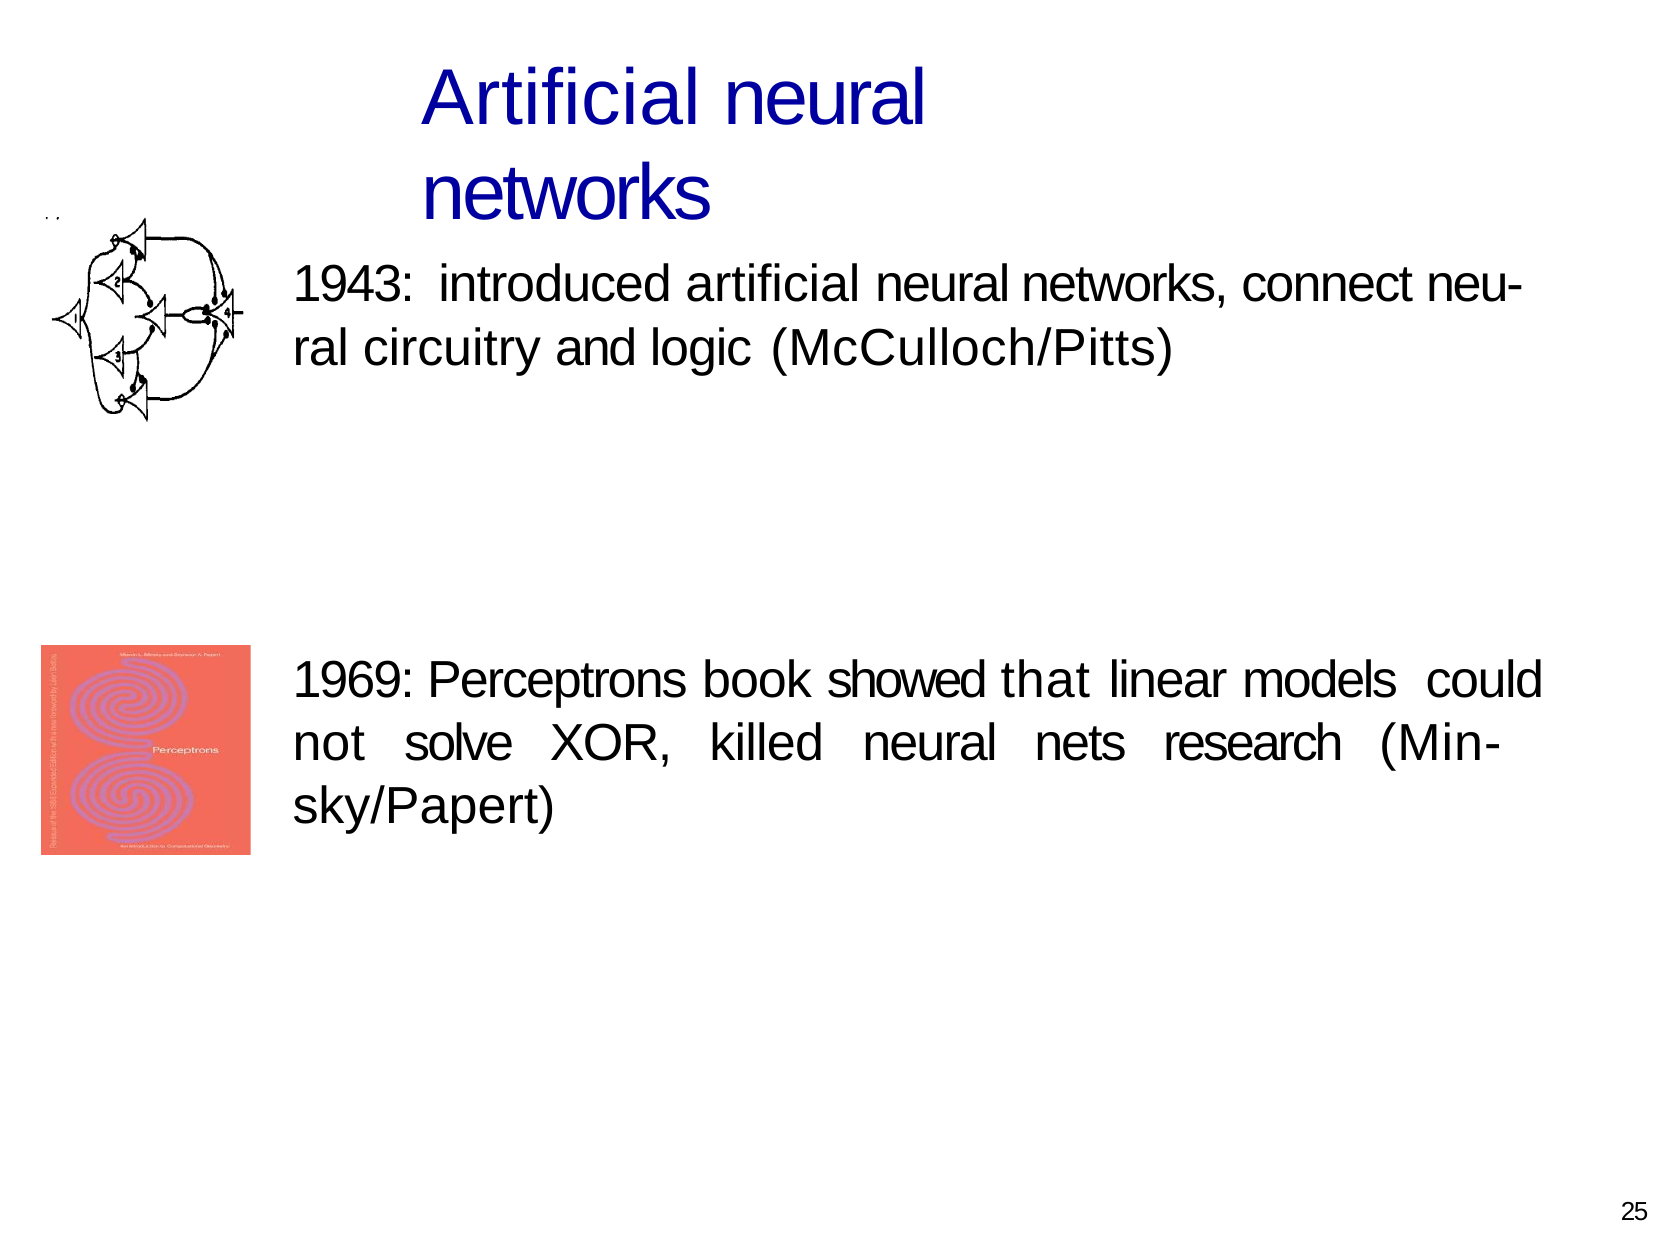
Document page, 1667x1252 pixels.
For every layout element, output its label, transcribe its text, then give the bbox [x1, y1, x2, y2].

text_box 1943: introduced artificial neural networks, connect neu- ral circuitry and logic (McCulloch/Pitts) [290, 247, 1544, 376]
text_box [45, 217, 244, 422]
text_box [41, 645, 251, 855]
title Artificial neural networks [419, 42, 1249, 247]
slide_number 25 [1601, 1197, 1654, 1251]
text_box 1969: Perceptrons book showed that linear models could not solve XOR, killed neural nets research (Min- sky/Papert) [290, 643, 1544, 835]
